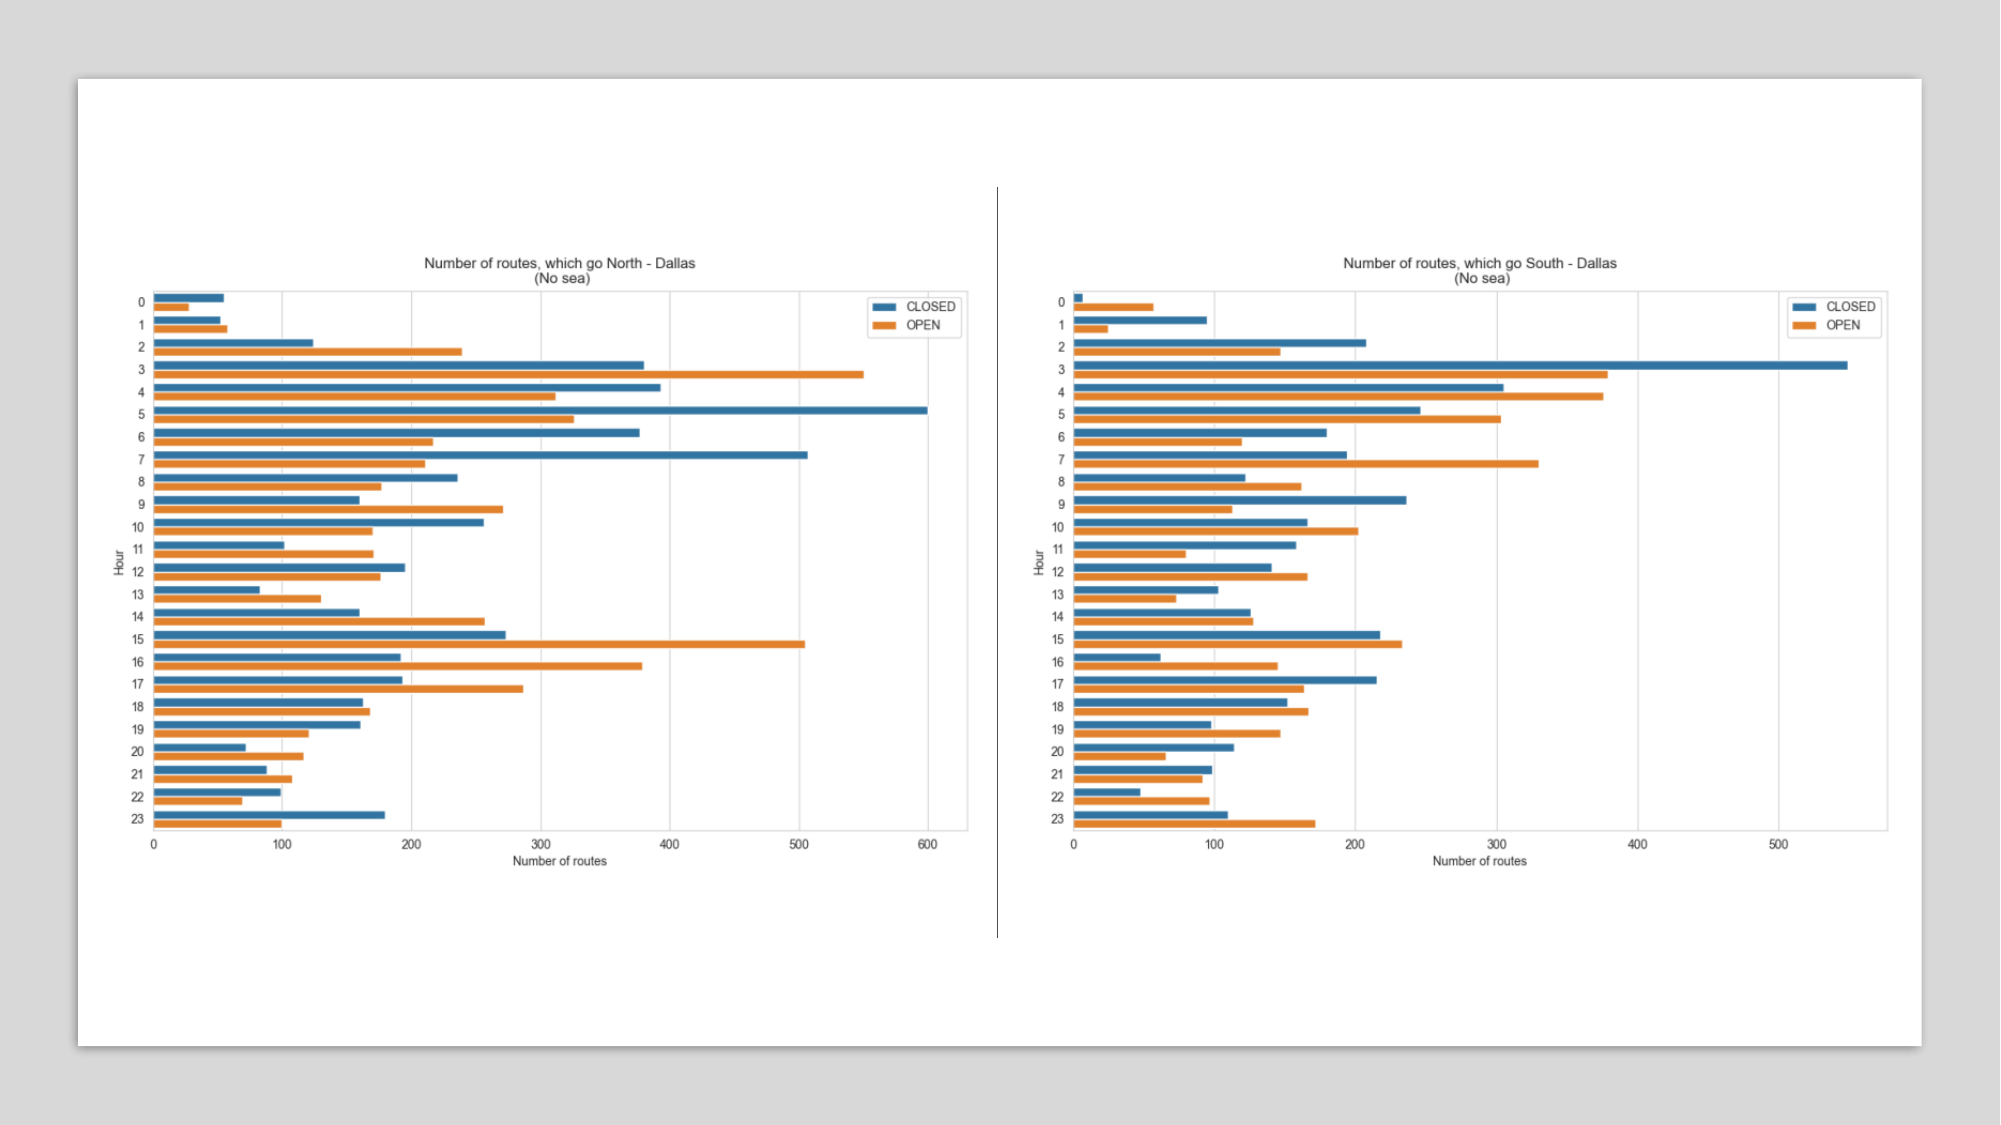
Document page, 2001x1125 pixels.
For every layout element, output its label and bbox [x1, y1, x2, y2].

text_box [77, 78, 1923, 1047]
picture [105, 249, 975, 876]
picture [1025, 249, 1895, 876]
text_box [0, 0, 2000, 1125]
